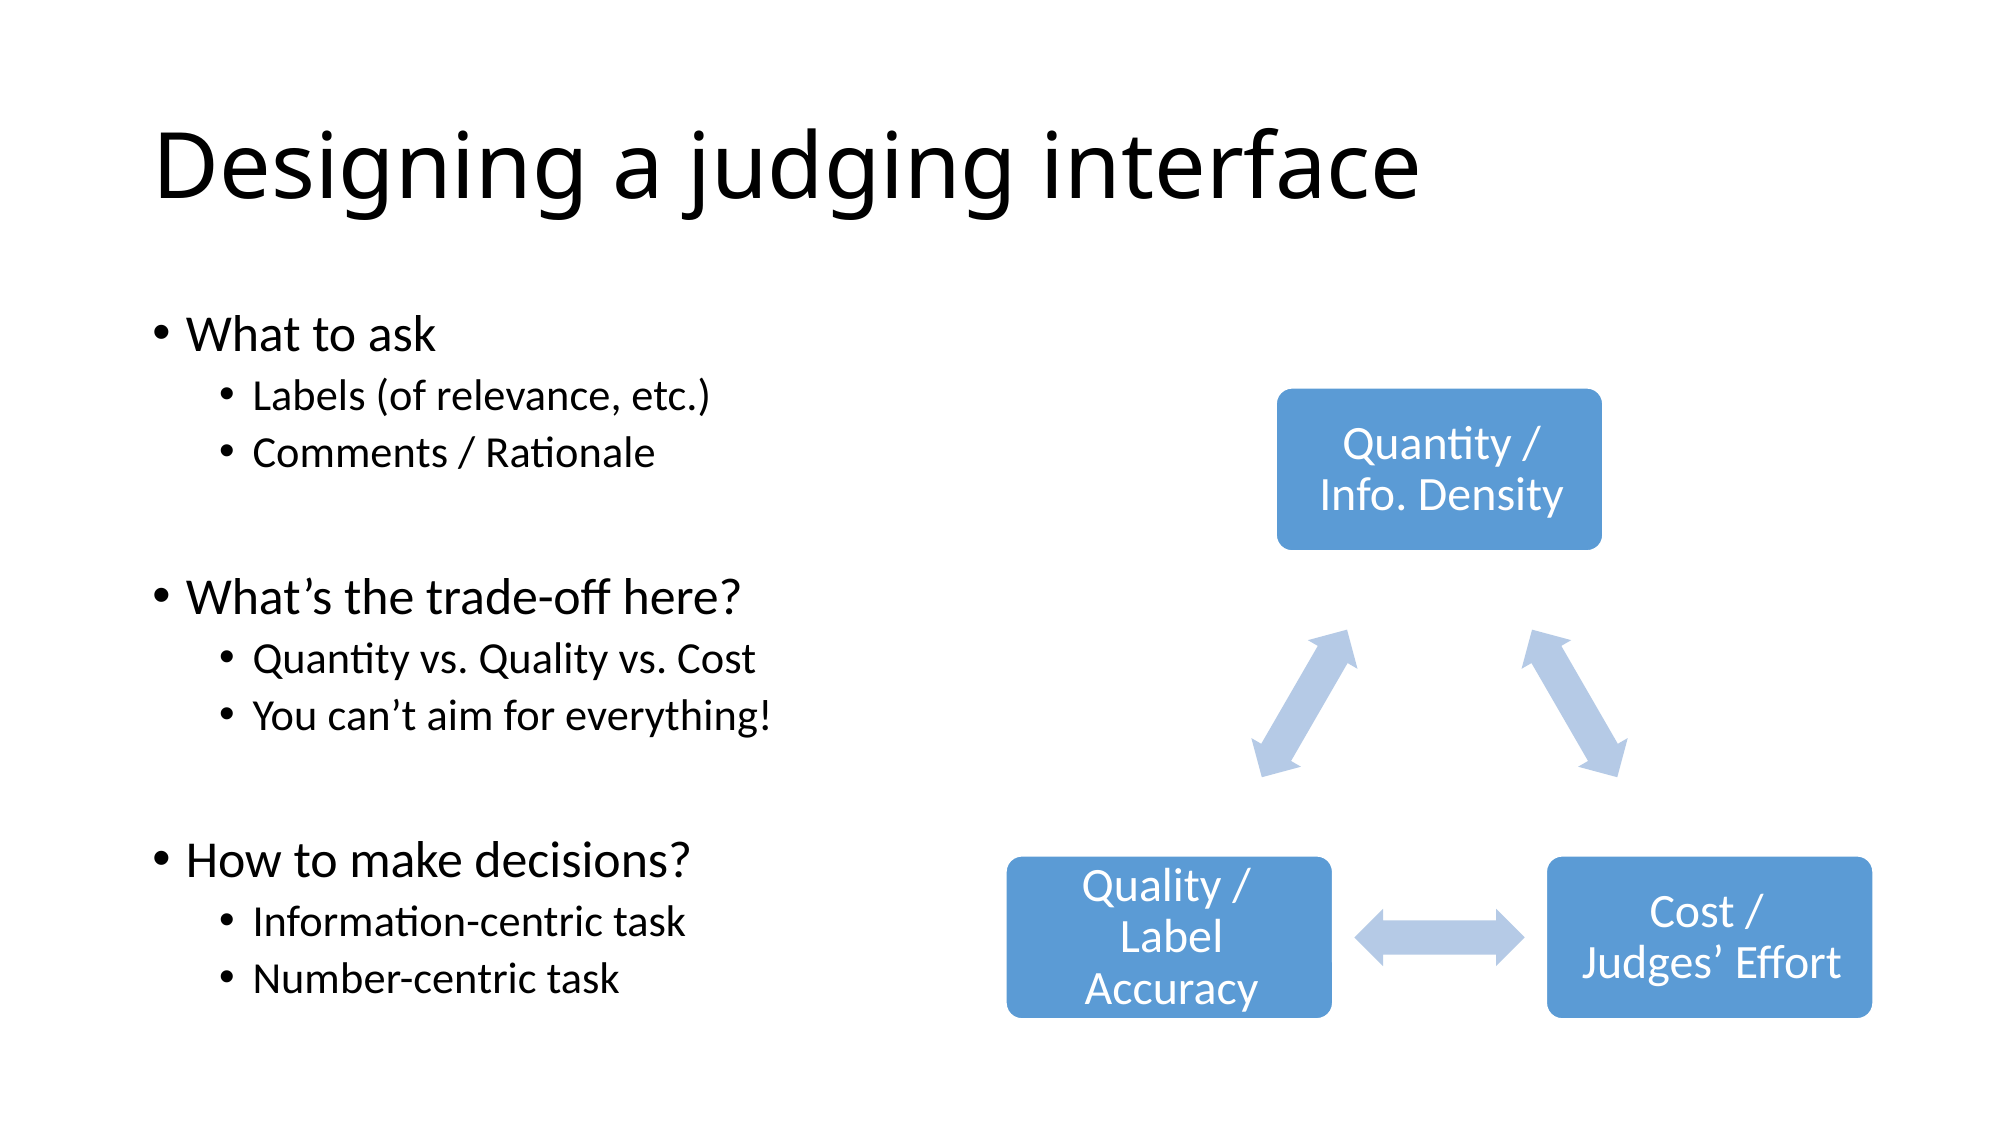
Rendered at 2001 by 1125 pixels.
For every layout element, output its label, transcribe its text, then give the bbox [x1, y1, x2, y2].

list What to ask Labels (of relevance, etc.) Comments / Rationale What’s the trade-off here? Quantity vs. Quality vs. Cost You can’t aim for everything! How to make decisions? Information-centric task Number-centric task [137, 299, 1863, 1014]
title Designing a judging interface [137, 59, 1863, 278]
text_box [977, 387, 1902, 1020]
